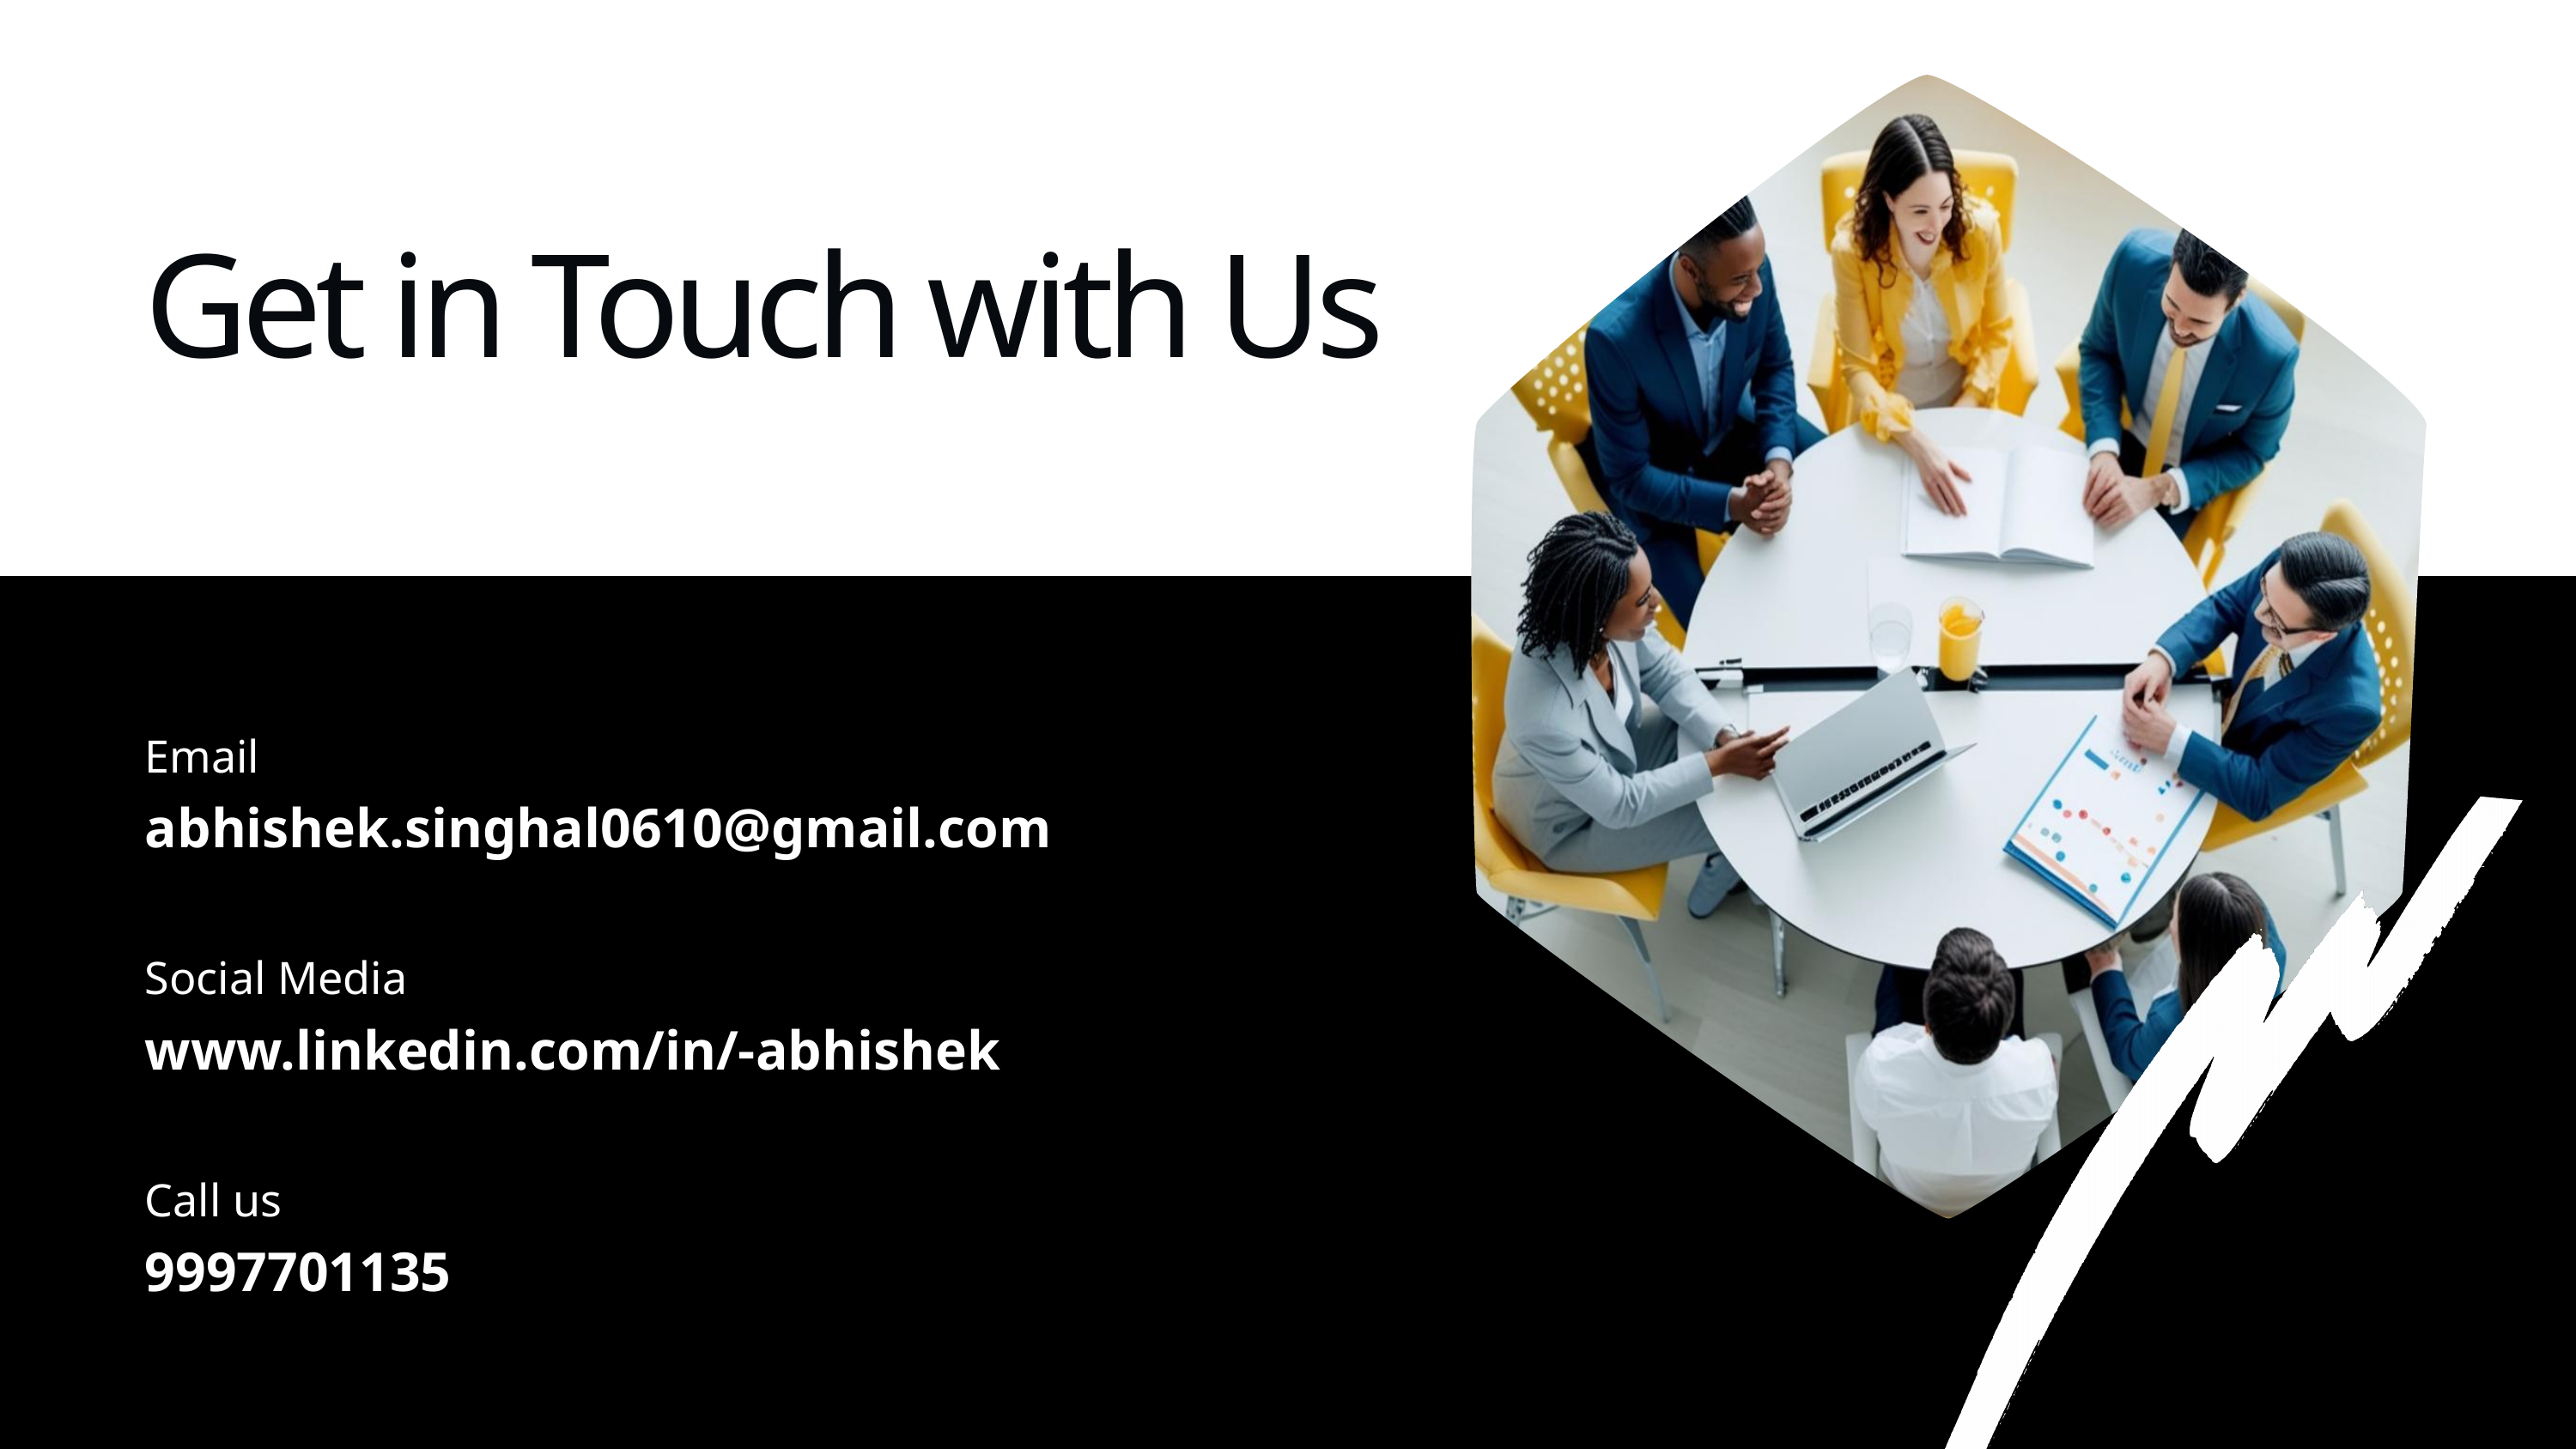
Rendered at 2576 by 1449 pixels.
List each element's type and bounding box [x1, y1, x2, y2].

text_box [0, 0, 2576, 577]
text_box [1465, 74, 2432, 1221]
text_box [144, 724, 1289, 855]
text_box [144, 1167, 1289, 1300]
text_box [1932, 791, 2528, 1449]
text_box [144, 946, 1289, 1077]
